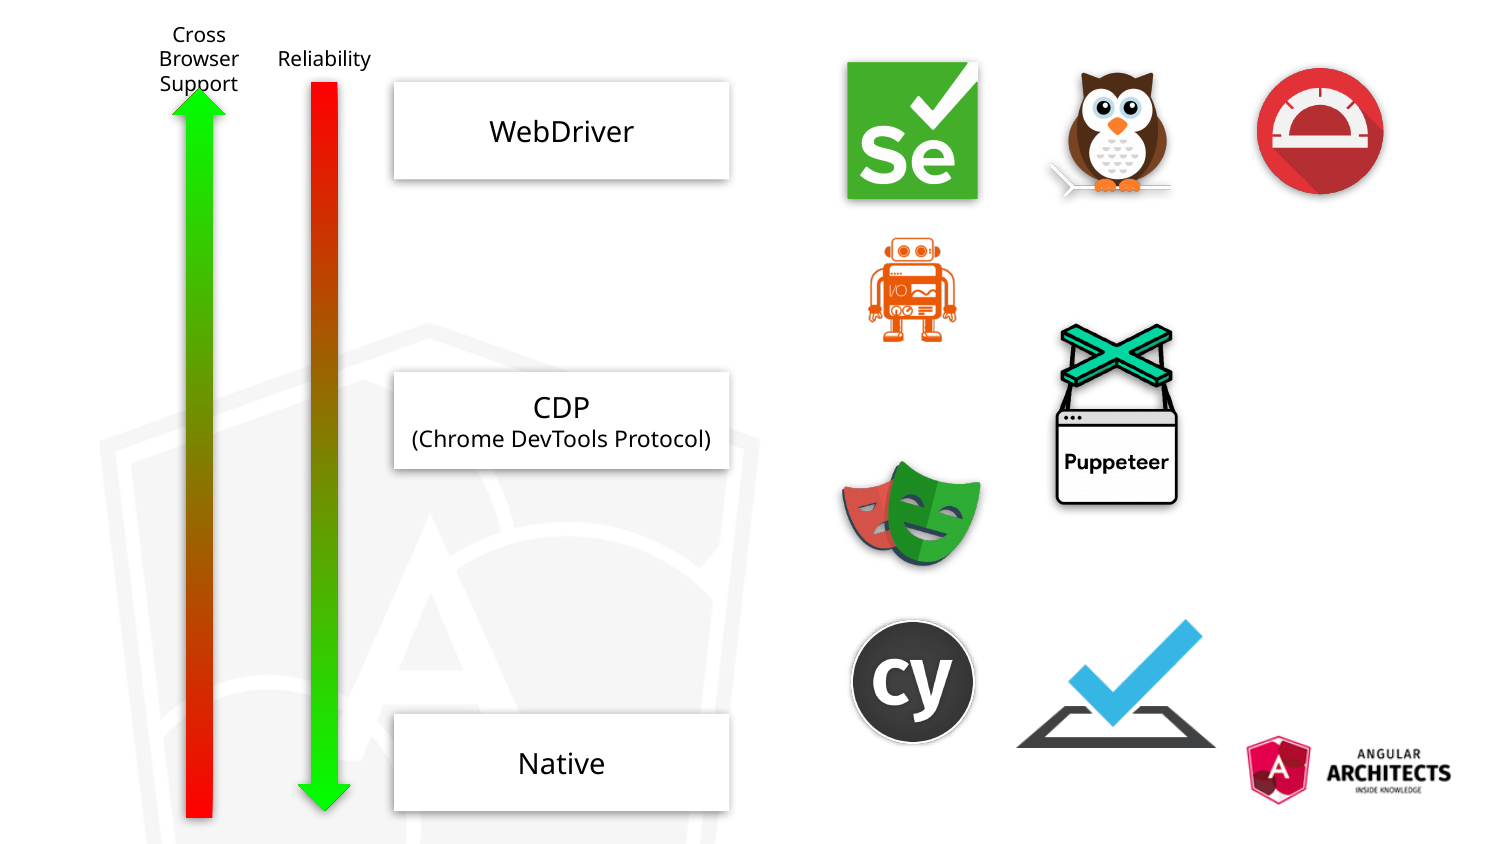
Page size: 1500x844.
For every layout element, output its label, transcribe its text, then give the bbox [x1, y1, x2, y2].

text_box Native [413, 713, 730, 812]
text_box WebDriver [413, 82, 730, 180]
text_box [843, 612, 1218, 752]
picture [0, 0, 1500, 844]
text_box CDP (Chrome DevTools Protocol) [413, 371, 730, 469]
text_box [847, 62, 1385, 199]
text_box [114, 25, 409, 819]
